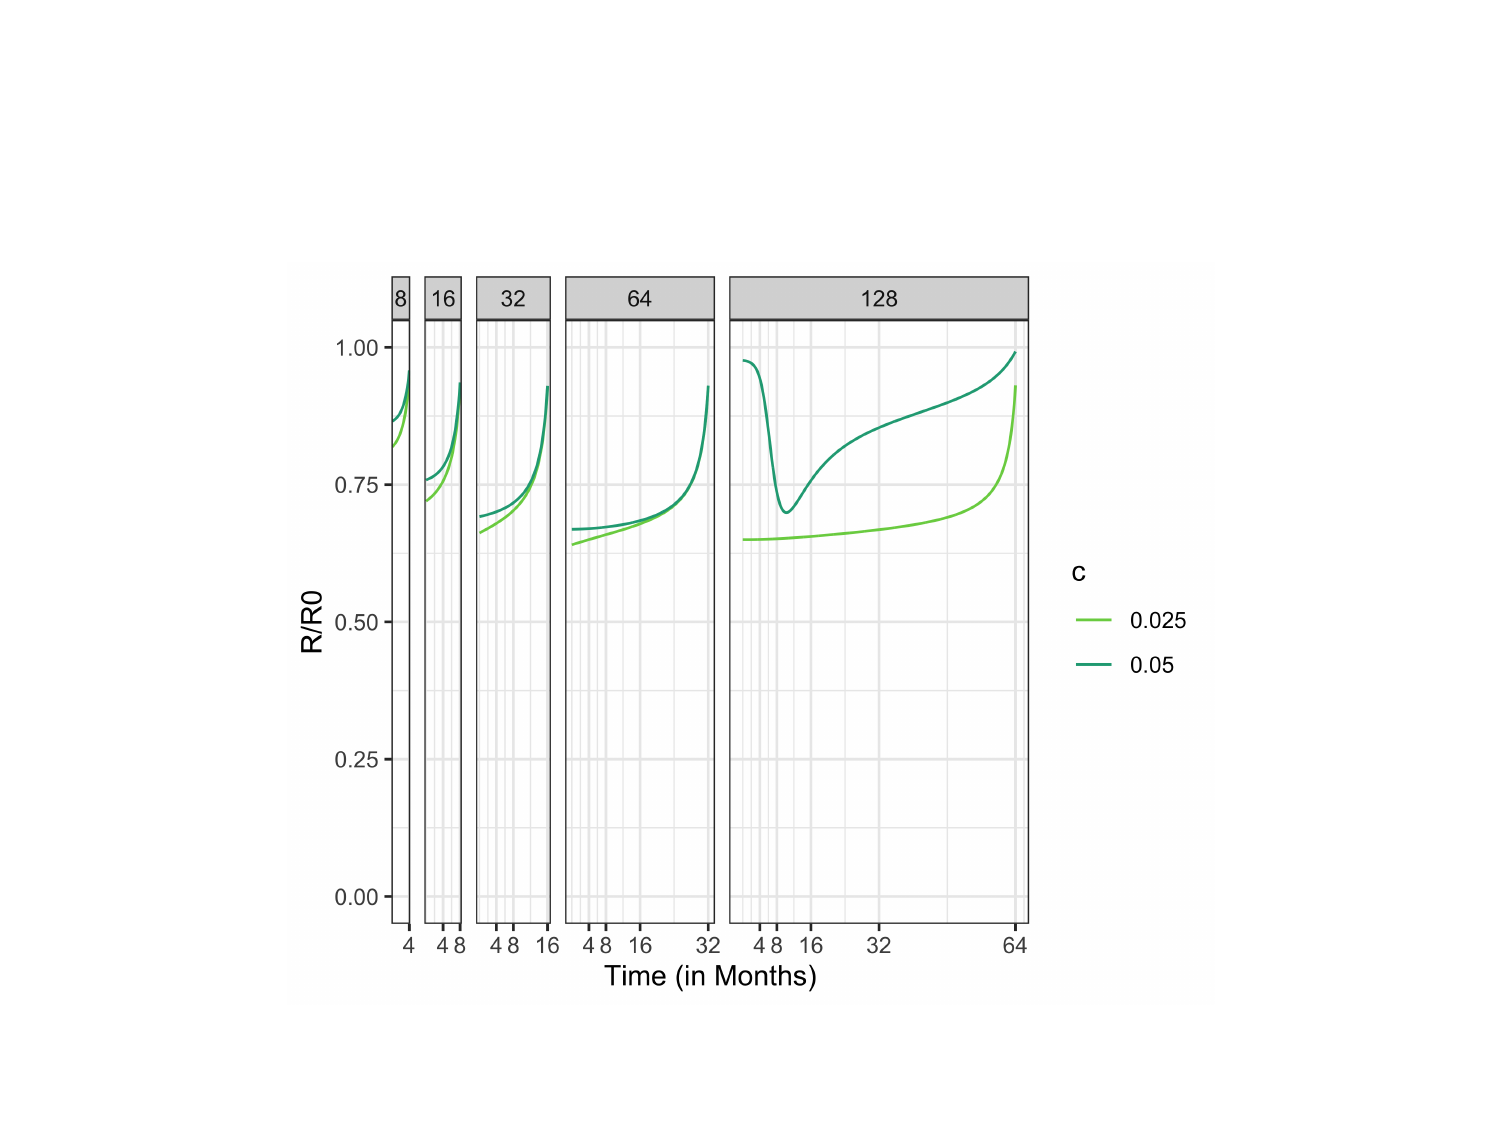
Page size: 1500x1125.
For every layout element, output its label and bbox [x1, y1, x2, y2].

picture [287, 262, 1215, 1005]
